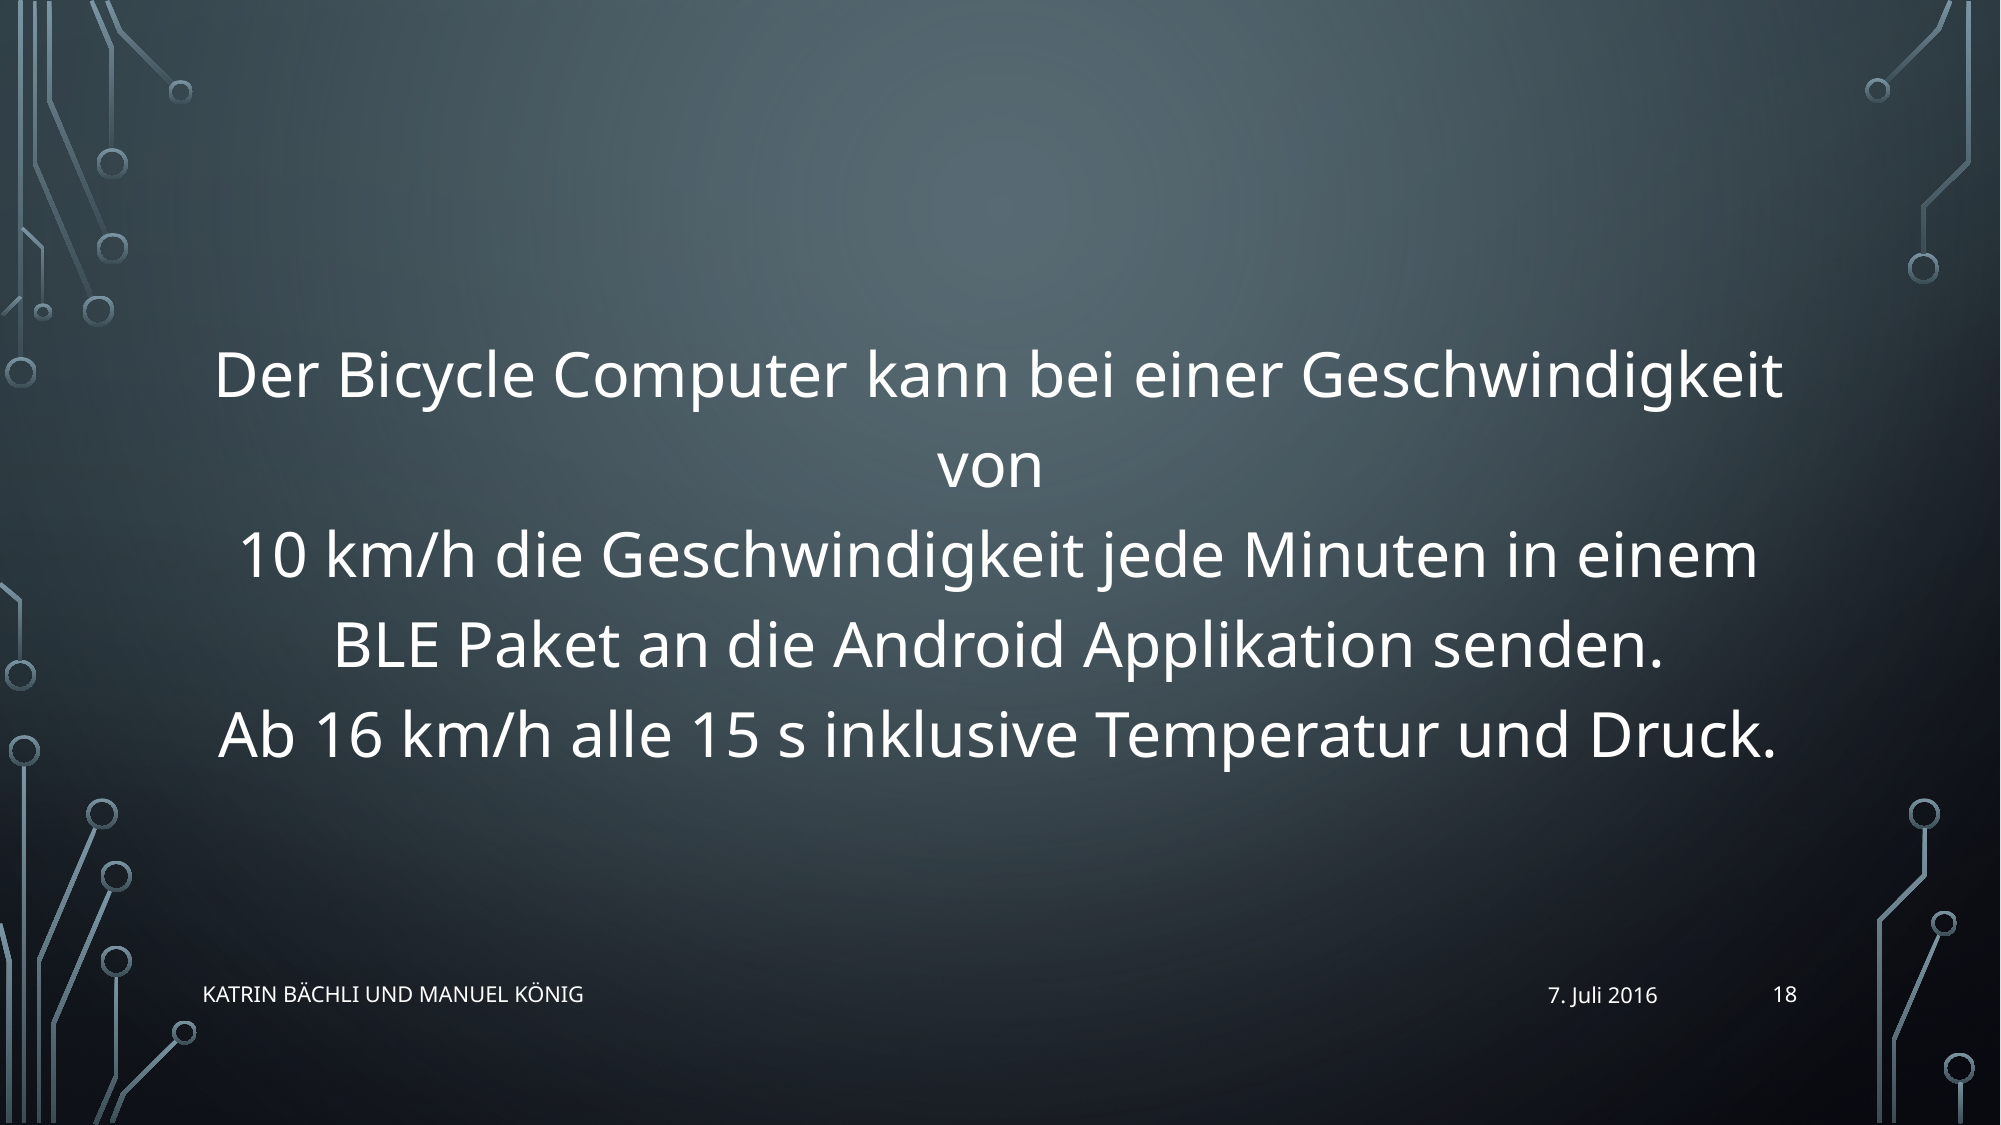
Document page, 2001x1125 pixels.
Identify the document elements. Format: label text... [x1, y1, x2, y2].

list Der Bicycle Computer kann bei einer Geschwindigkeit von 10 km/h die Geschwindigkeit jede Minuten in einem BLE Paket an die Android Applikation senden. Ab 16 km/h alle 15 s inklusive Temperatur und Druck. [187, 312, 1813, 557]
slide_number 18 [1685, 965, 1813, 1025]
footer Katrin Bächli und Manuel König [187, 965, 1211, 1025]
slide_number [1223, 965, 1674, 1025]
